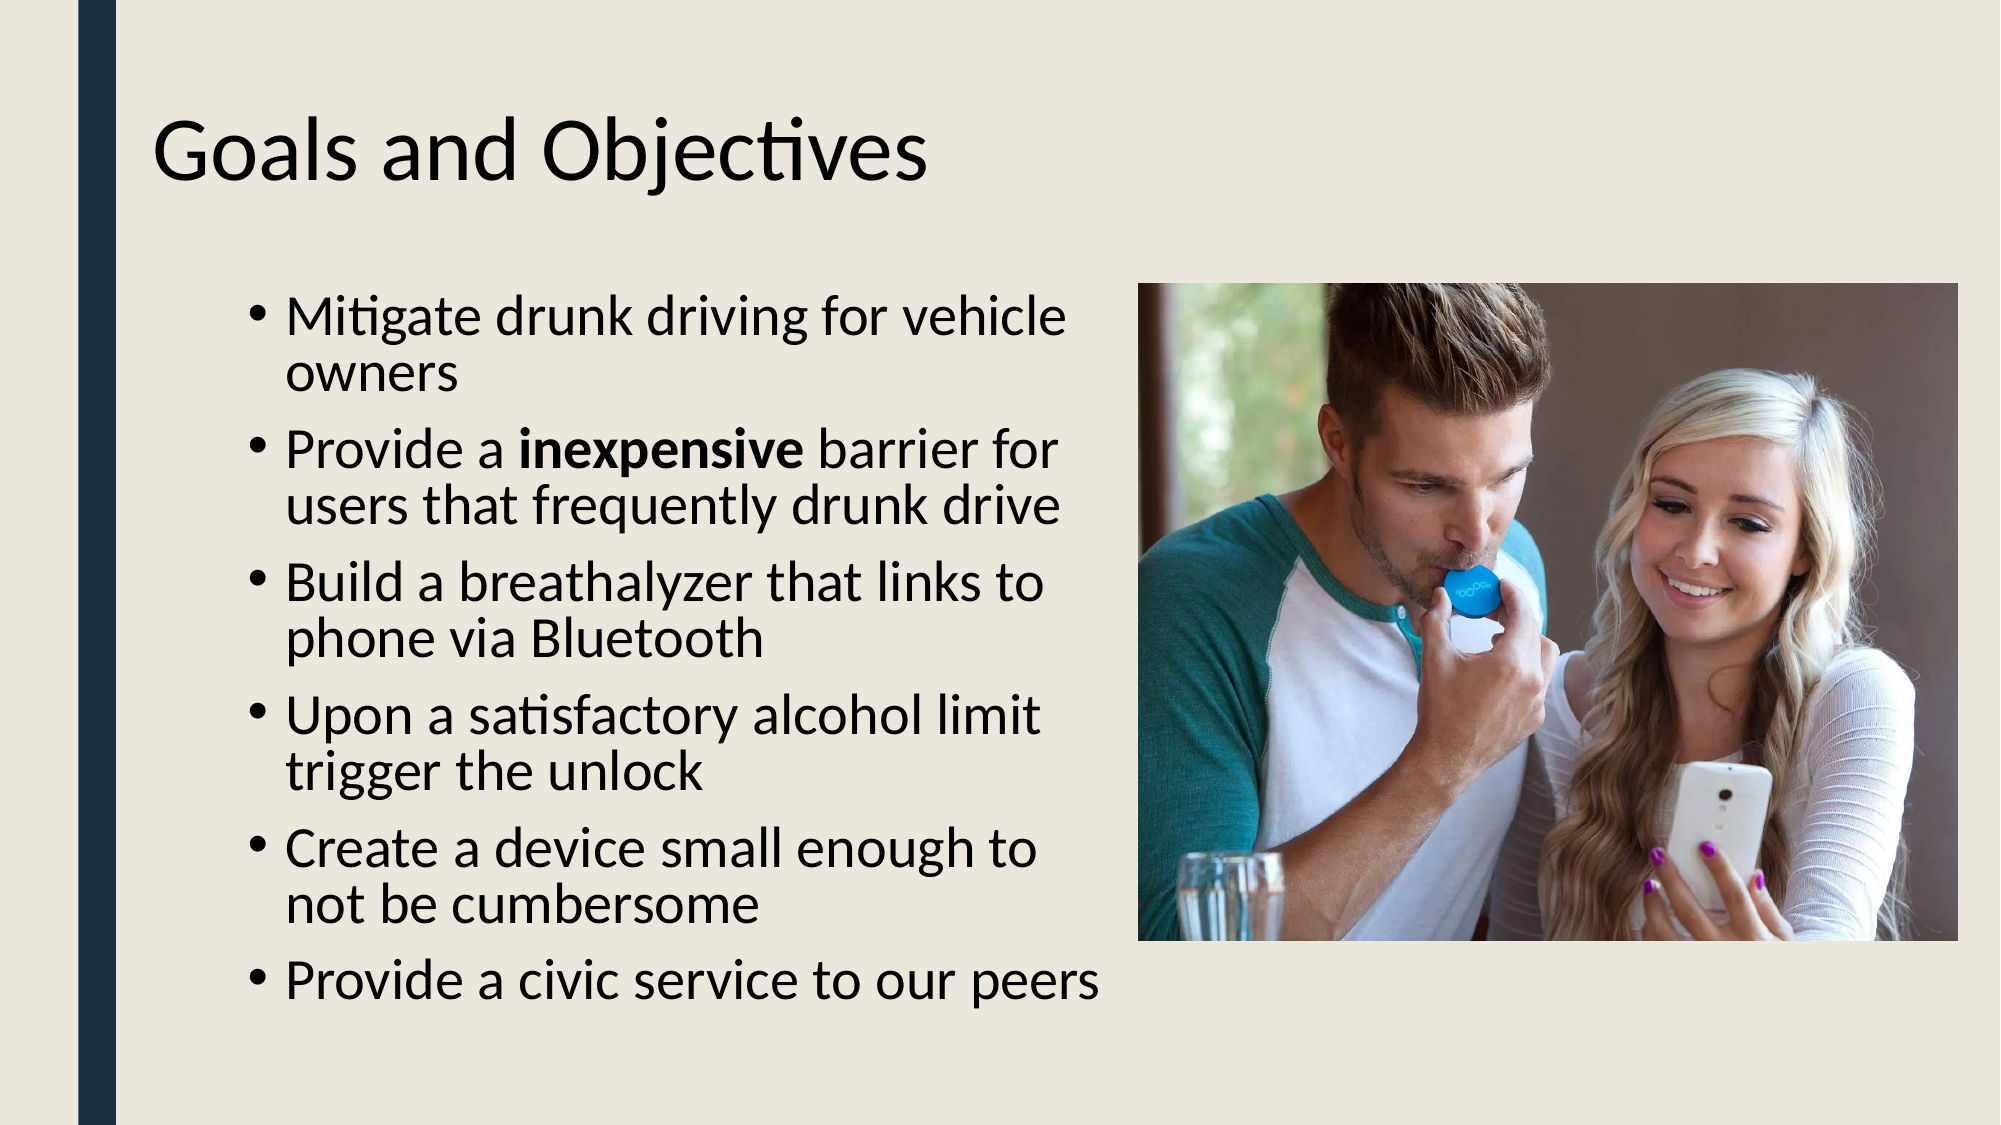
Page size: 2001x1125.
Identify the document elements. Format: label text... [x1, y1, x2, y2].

title Goals and Objectives [137, 28, 1713, 273]
picture [1138, 283, 1958, 941]
list Mitigate drunk driving for vehicle owners Provide a inexpensive barrier for users that frequently drunk drive Build a breathalyzer that links to phone via Bluetooth Upon a satisfactory alcohol limit trigger the unlock Create a device small enough to not be cumbersome Provide a civic service to our peers [232, 283, 1139, 1036]
